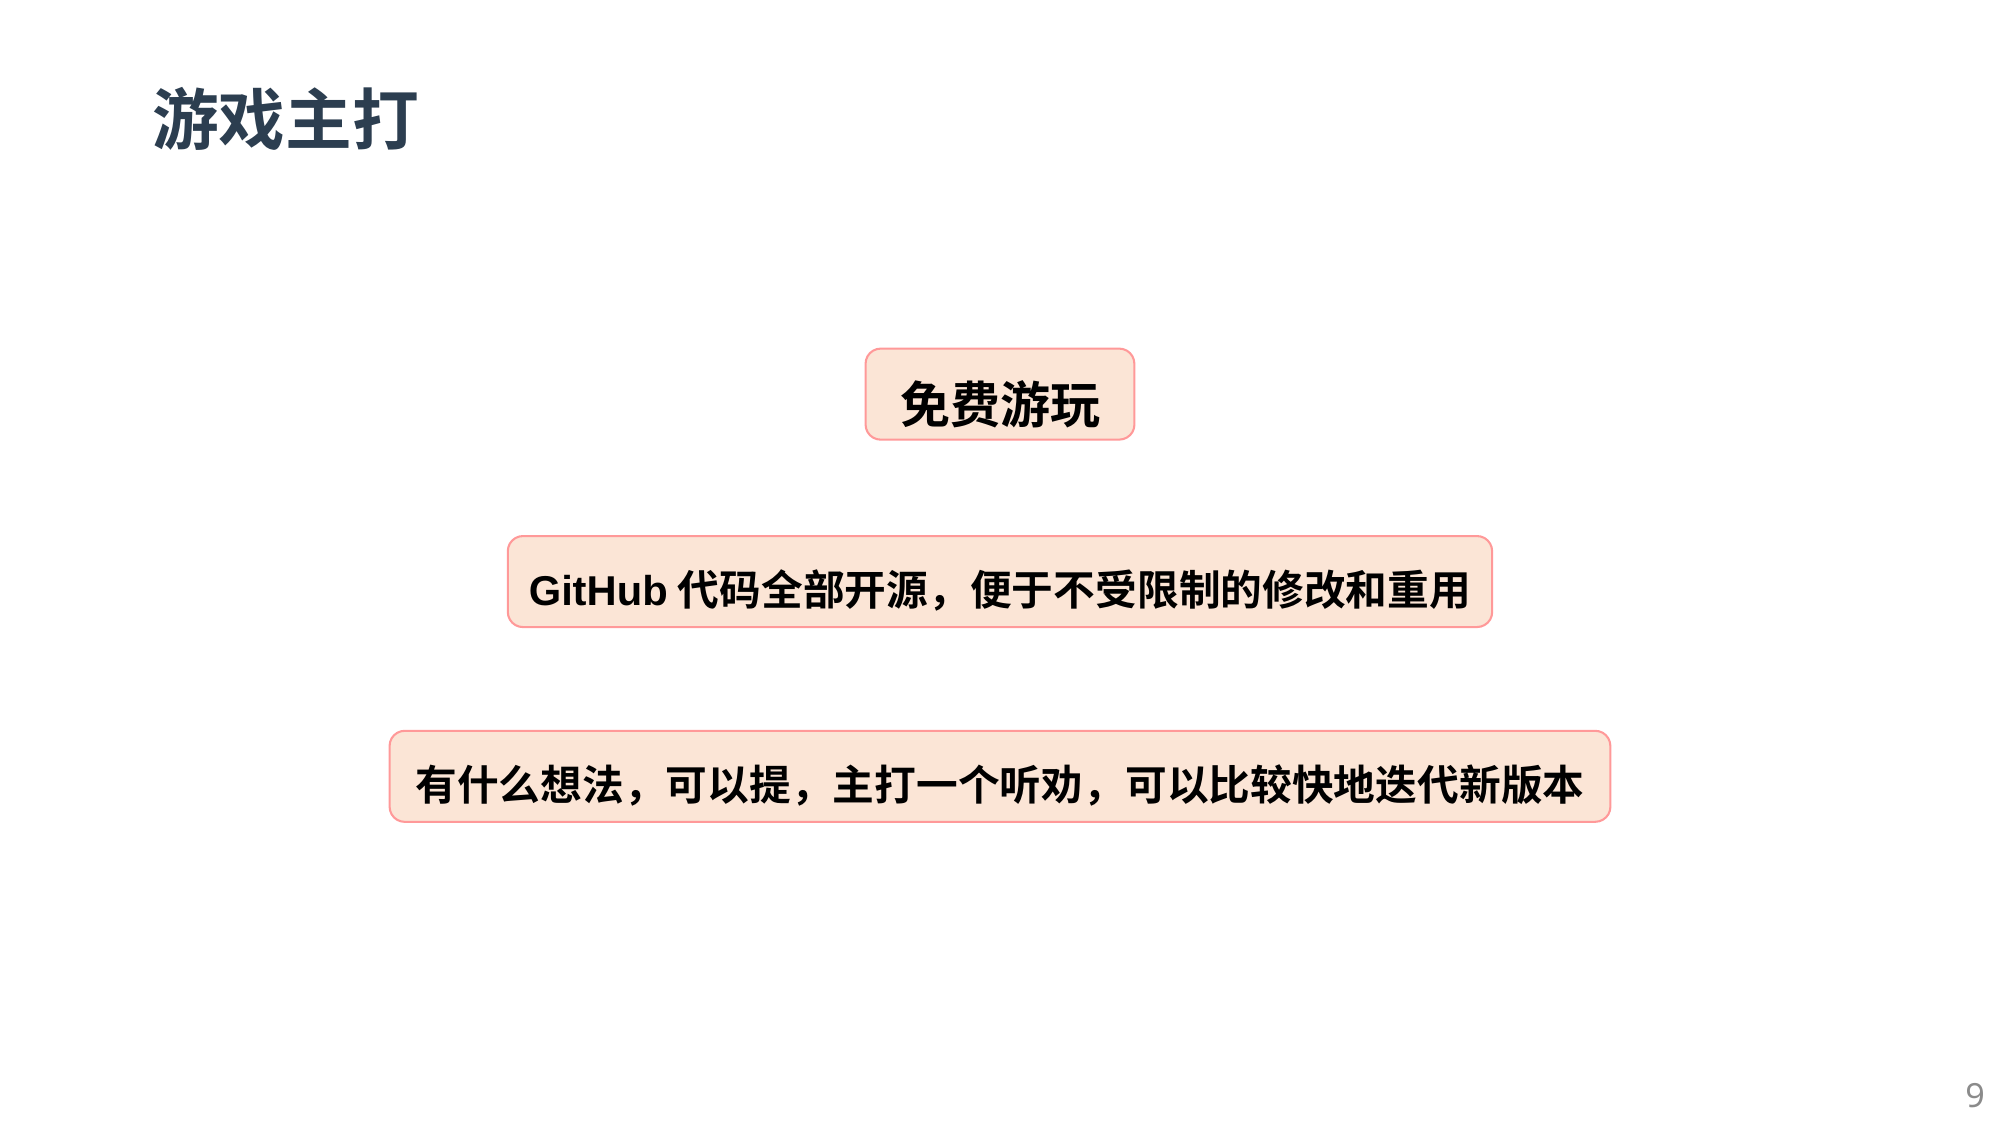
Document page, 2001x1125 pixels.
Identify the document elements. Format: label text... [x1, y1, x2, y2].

title 游戏主打 [137, 79, 1982, 195]
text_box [389, 348, 1611, 822]
slide_number 9 [1929, 1069, 2000, 1125]
